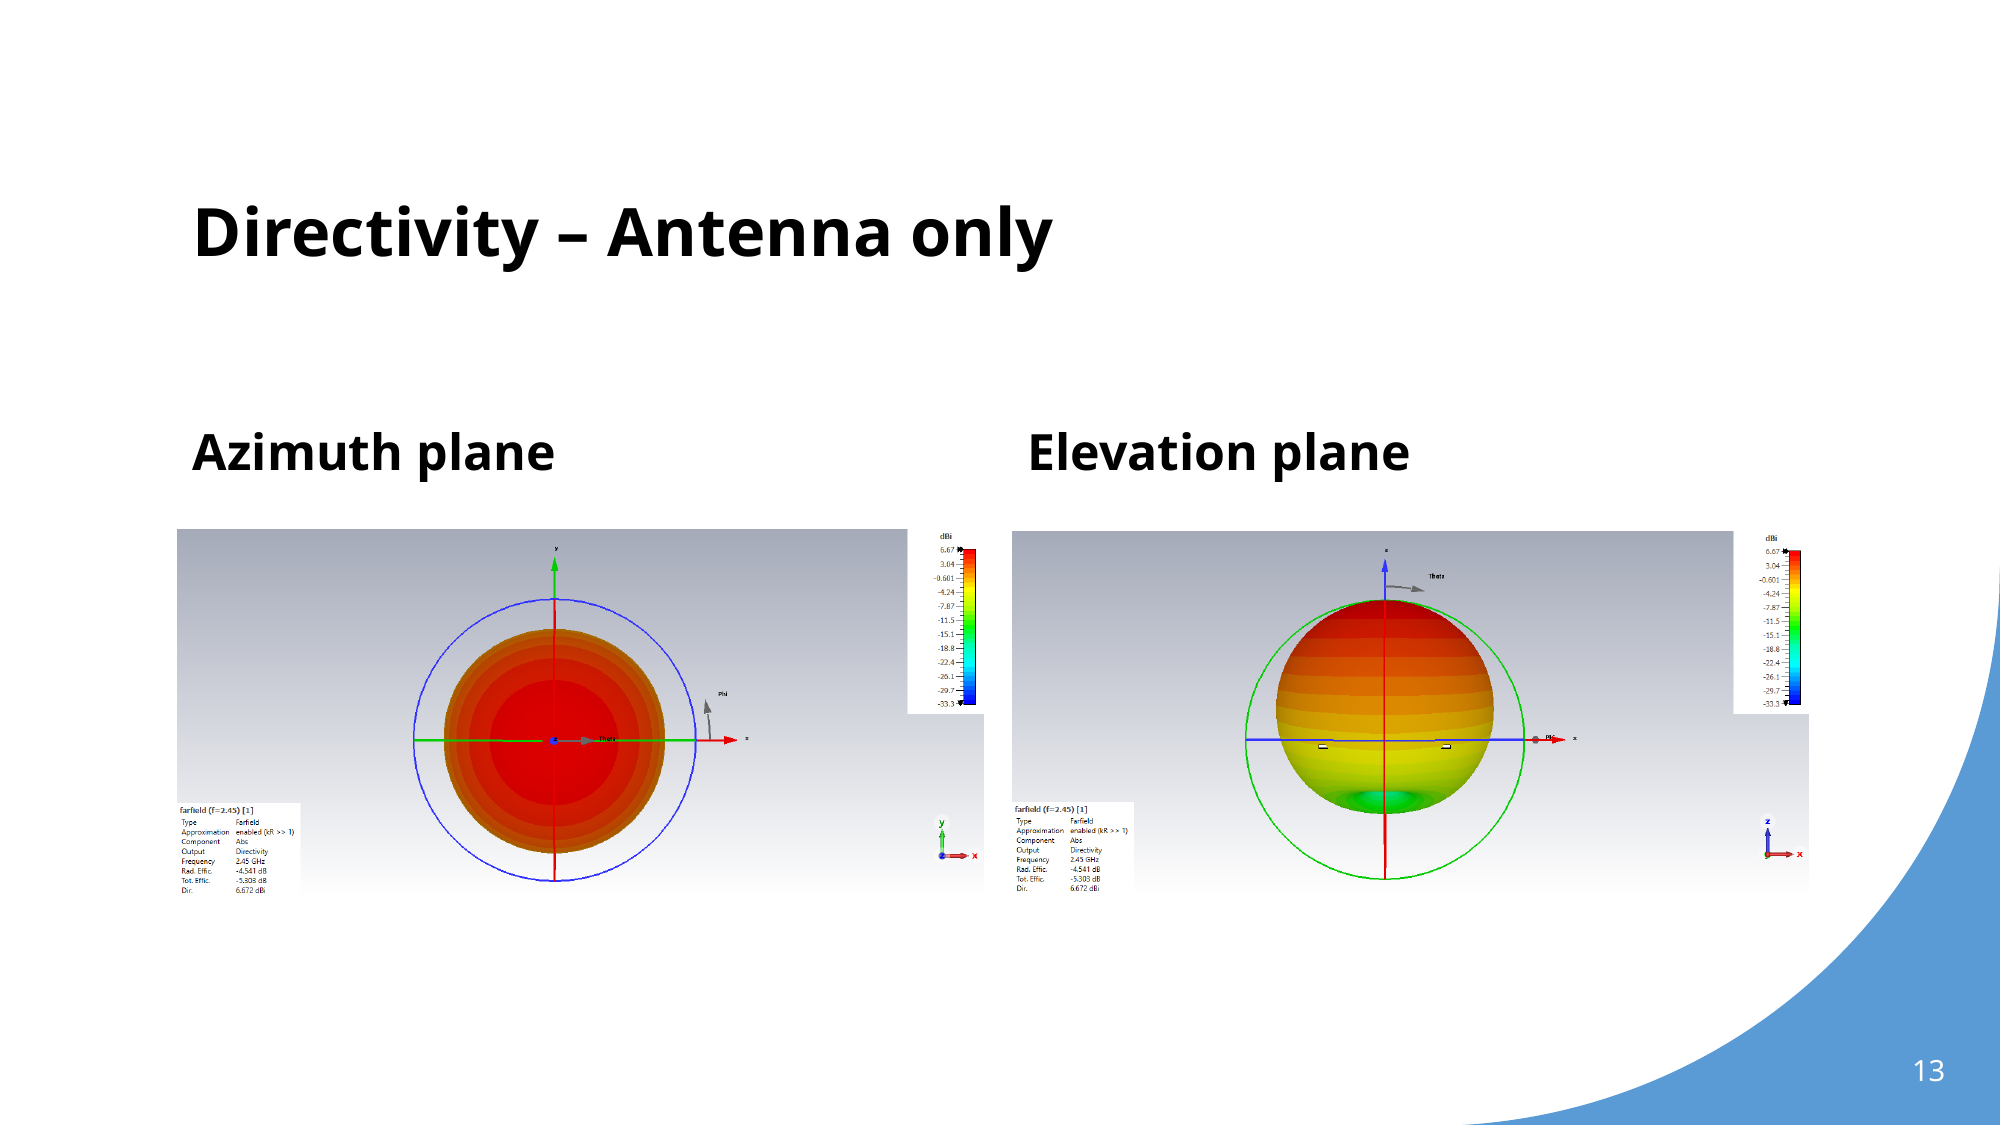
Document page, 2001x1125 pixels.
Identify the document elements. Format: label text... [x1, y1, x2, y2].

list Elevation plane [1012, 275, 1809, 489]
slide_number 13 [1893, 1042, 1961, 1103]
list Azimuth plane [177, 275, 984, 489]
title Directivity – Antenna only [177, 59, 1809, 278]
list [177, 529, 984, 898]
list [1012, 531, 1809, 895]
